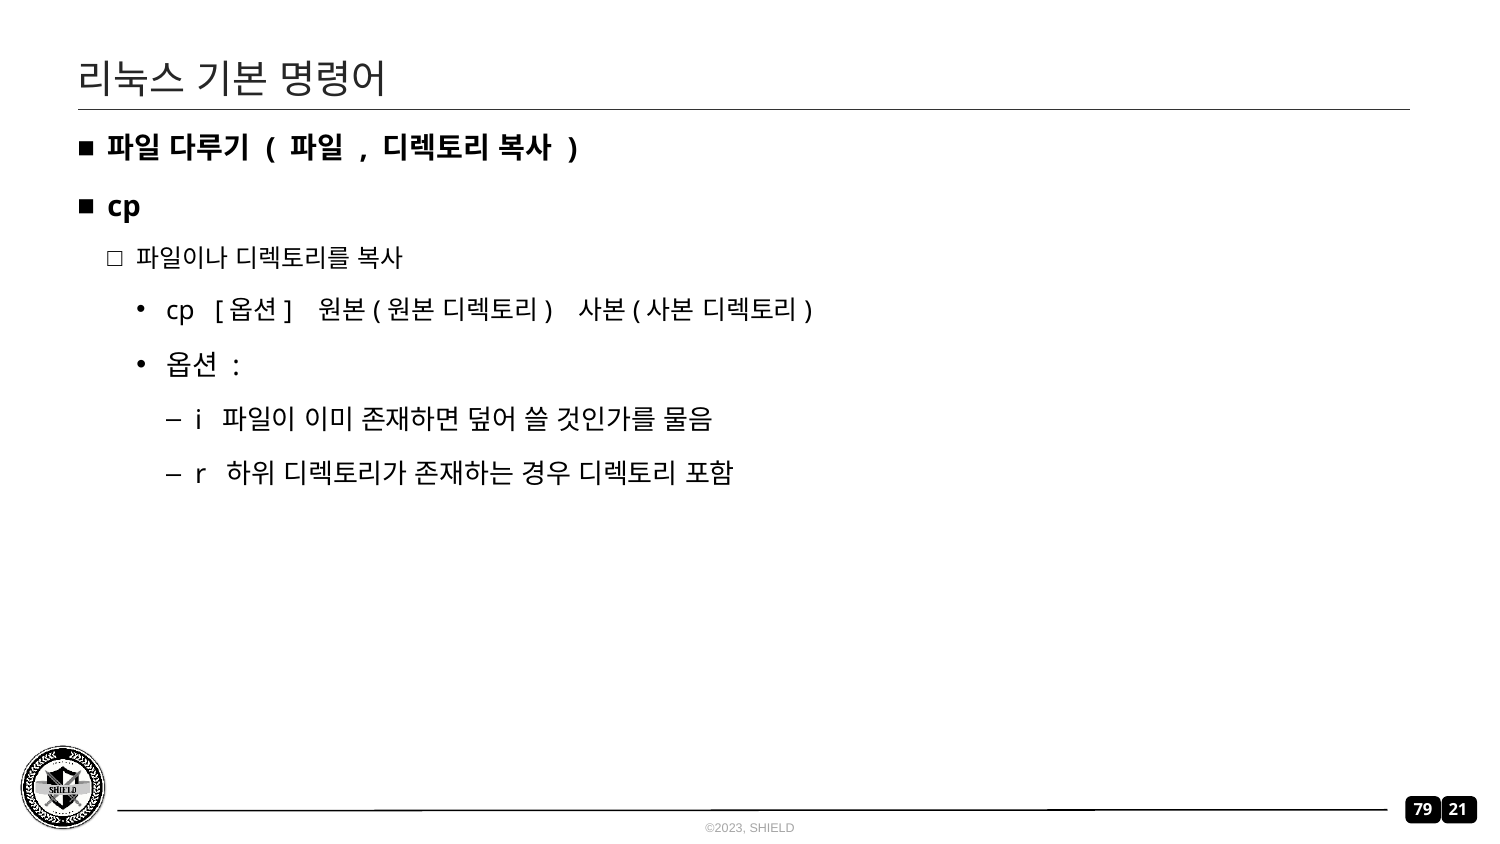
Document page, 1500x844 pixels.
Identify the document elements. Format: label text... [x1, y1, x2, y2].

title 리눅스 기본 명령어 [62, 46, 1438, 110]
picture [18, 743, 107, 831]
list 파일 다루기 ( 파일 , 디렉토리 복사 ) cp 파일이나 디렉토리를 복사 cp [옵션] 원본(원본 디렉토리) 사본(사본 디렉토리) 옵션 : i 파일이 이미 존재하면 덮어 쓸 것인가를 물음 r 하위 디렉토리가 존재하는 경우 디렉토리 포함 [62, 121, 1438, 760]
